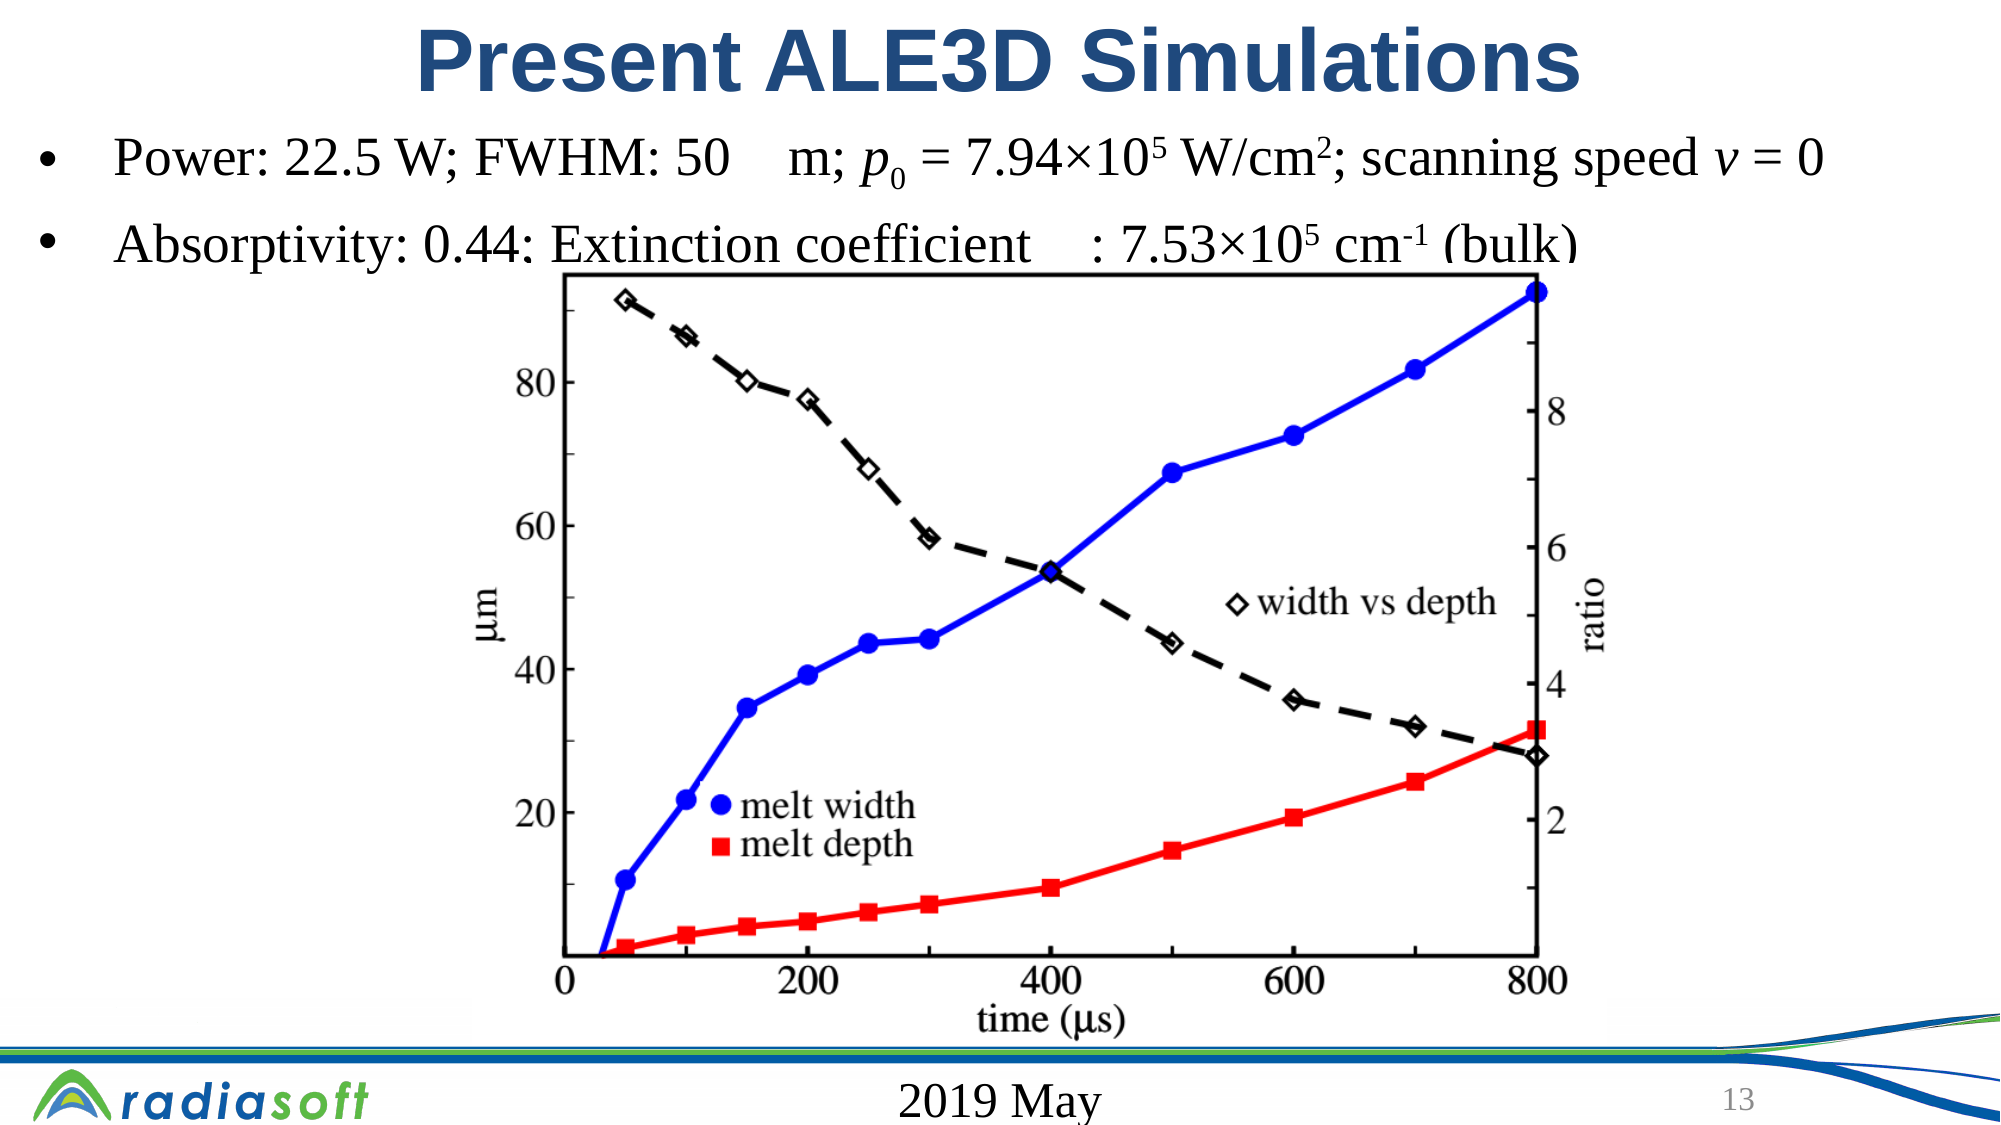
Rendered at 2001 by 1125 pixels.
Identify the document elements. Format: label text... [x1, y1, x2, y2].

slide_number 13 [1678, 1067, 1771, 1125]
list Power: 22.5 W; FWHM: 50 𝜇m; p0 = 7.94×105 W/cm2; scanning speed v = 0 Absorptivity: 0.44; Extinction coefficient 𝛽: 7.53×105 cm-1 (bulk) [23, 112, 1977, 334]
title Present ALE3D Simulations [0, 0, 2000, 113]
picture [0, 263, 2000, 1125]
